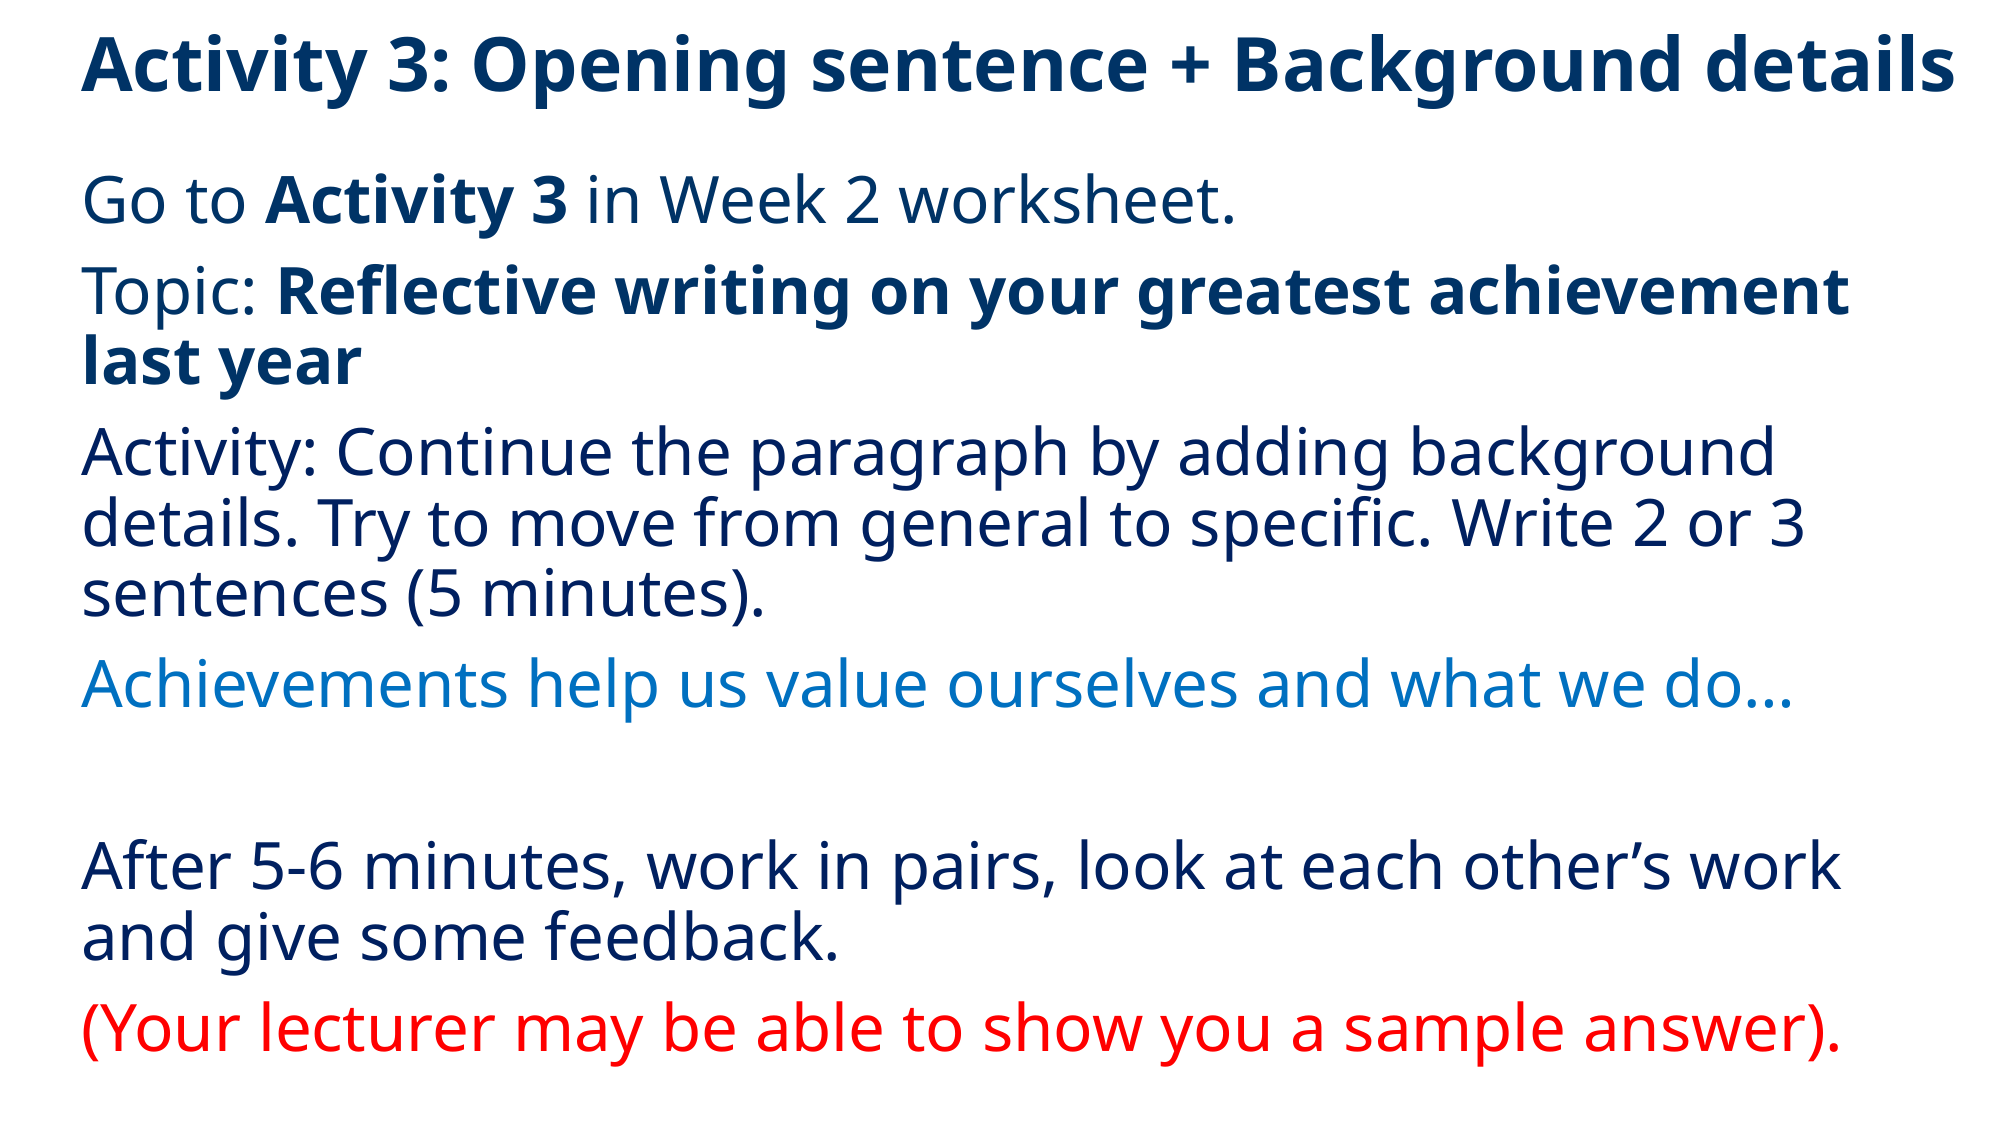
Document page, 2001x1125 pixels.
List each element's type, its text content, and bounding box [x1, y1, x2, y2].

title Activity 3: Opening sentence + Background details [66, 0, 1976, 135]
list Go to Activity 3 in Week 2 worksheet. Topic: Reflective writing on your greatest achievement last year Activity: Continue the paragraph by adding background details. Try to move from general to specific. Write 2 or 3 sentences (5 minutes). Achievements help us value ourselves and what we do… After 5-6 minutes, work in pairs, look at each other’s work and give some feedback. (Your lecturer may be able to show you a sample answer). [66, 159, 1913, 1078]
